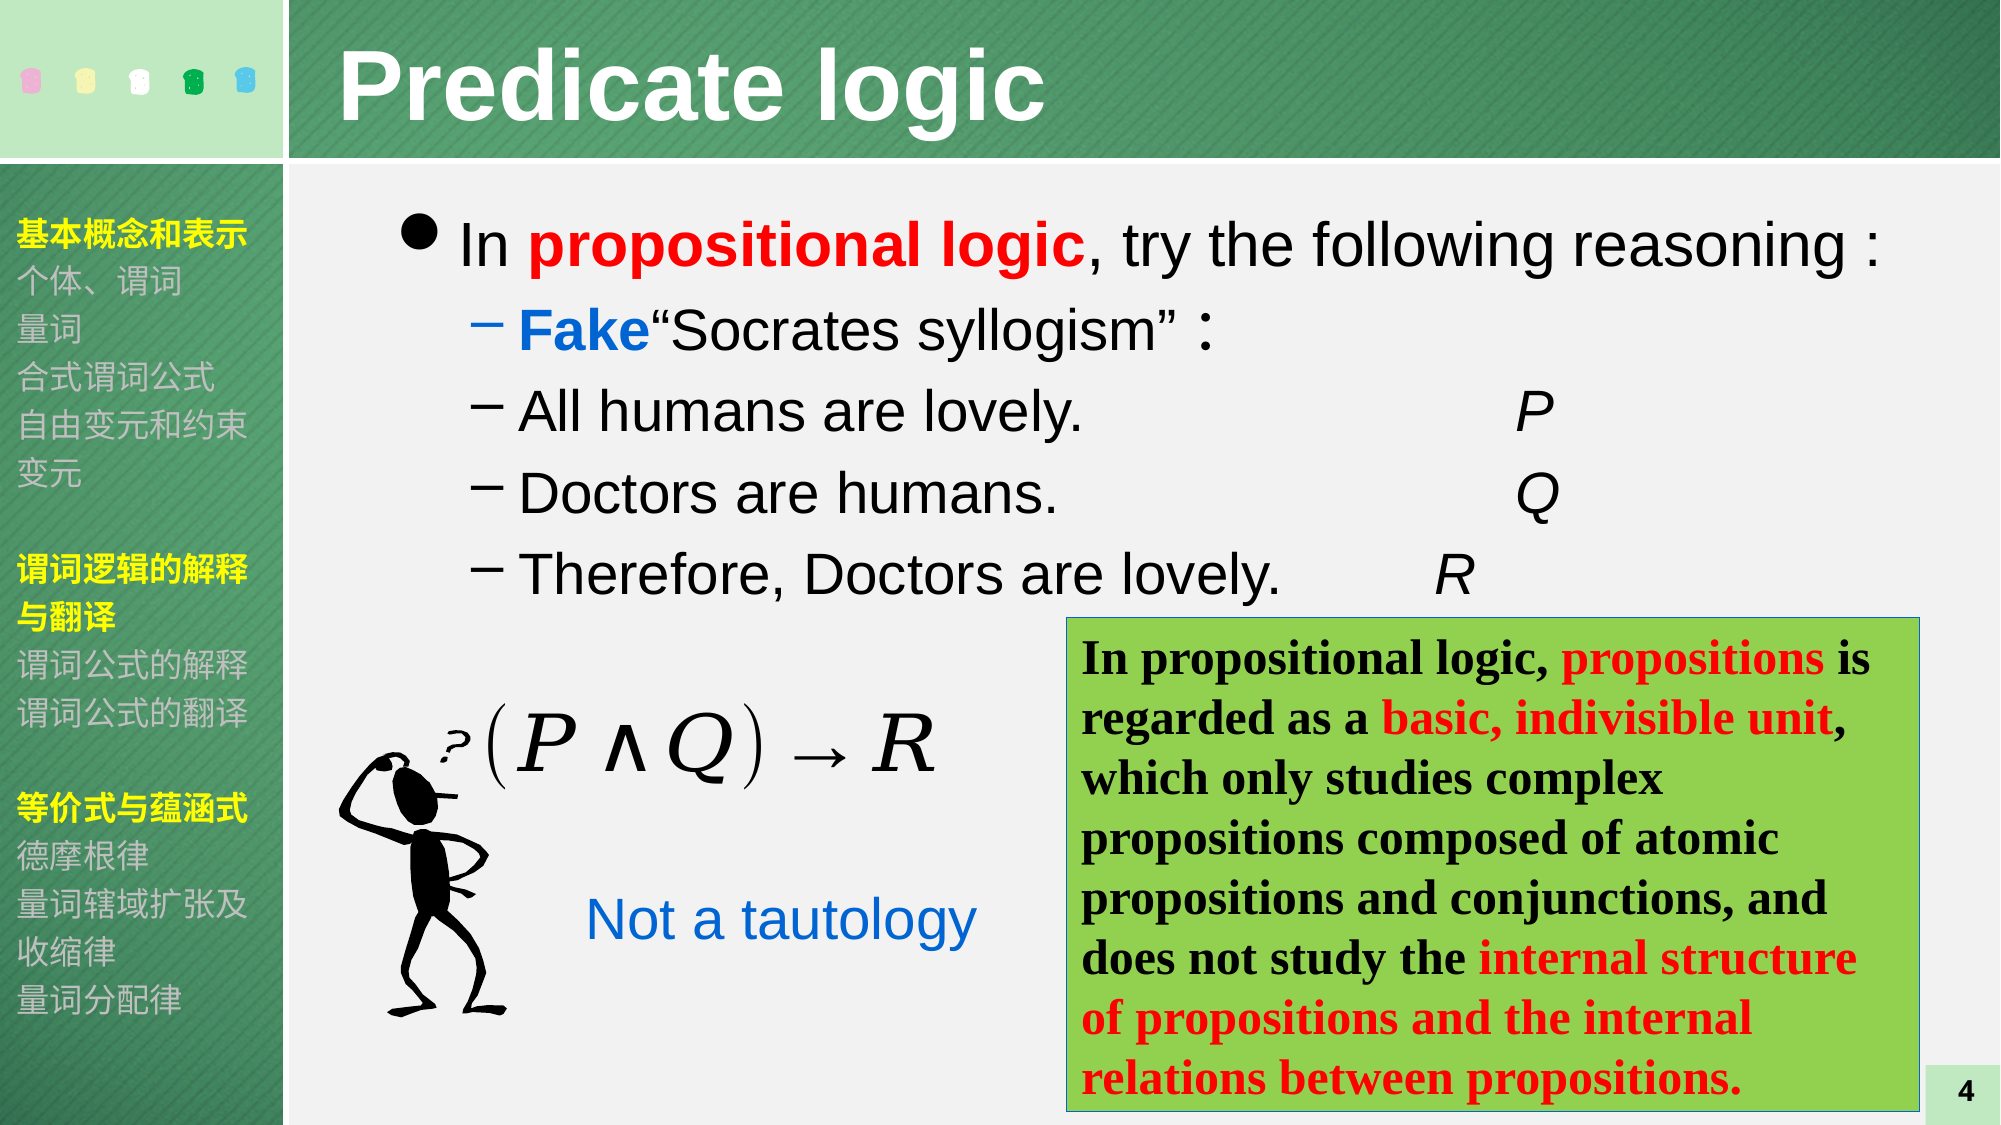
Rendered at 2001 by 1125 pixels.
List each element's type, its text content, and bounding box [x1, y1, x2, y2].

slide_number 4 [1925, 1065, 2000, 1125]
text_box In propositional logic, propositions is regarded as a basic, indivisible unit, which only studies complex propositions composed of atomic propositions and conjunctions, and does not study the internal structure of propositions and the internal relations between propositions. [1066, 617, 1920, 1112]
text_box In propositional logic, try the following reasoning : Fake“Socrates syllogism”： All humans are lovely. P Doctors are humans. Q Therefore, Doctors are lovely. R [381, 192, 1926, 654]
text_box Predicate logic [322, 12, 1948, 148]
picture [289, 0, 2000, 158]
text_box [19, 65, 258, 95]
text_box 基本概念和表示 个体、谓词 量词 合式谓词公式 自由变元和约束变元 谓词逻辑的解释与翻译 谓词公式的解释 谓词公式的翻译 等价式与蕴涵式 德摩根律 量词辖域扩张及收缩律 量词分配律 [1, 197, 281, 1075]
picture [338, 729, 508, 1018]
picture [0, 164, 283, 1125]
text_box Not a tautology [570, 873, 1010, 959]
